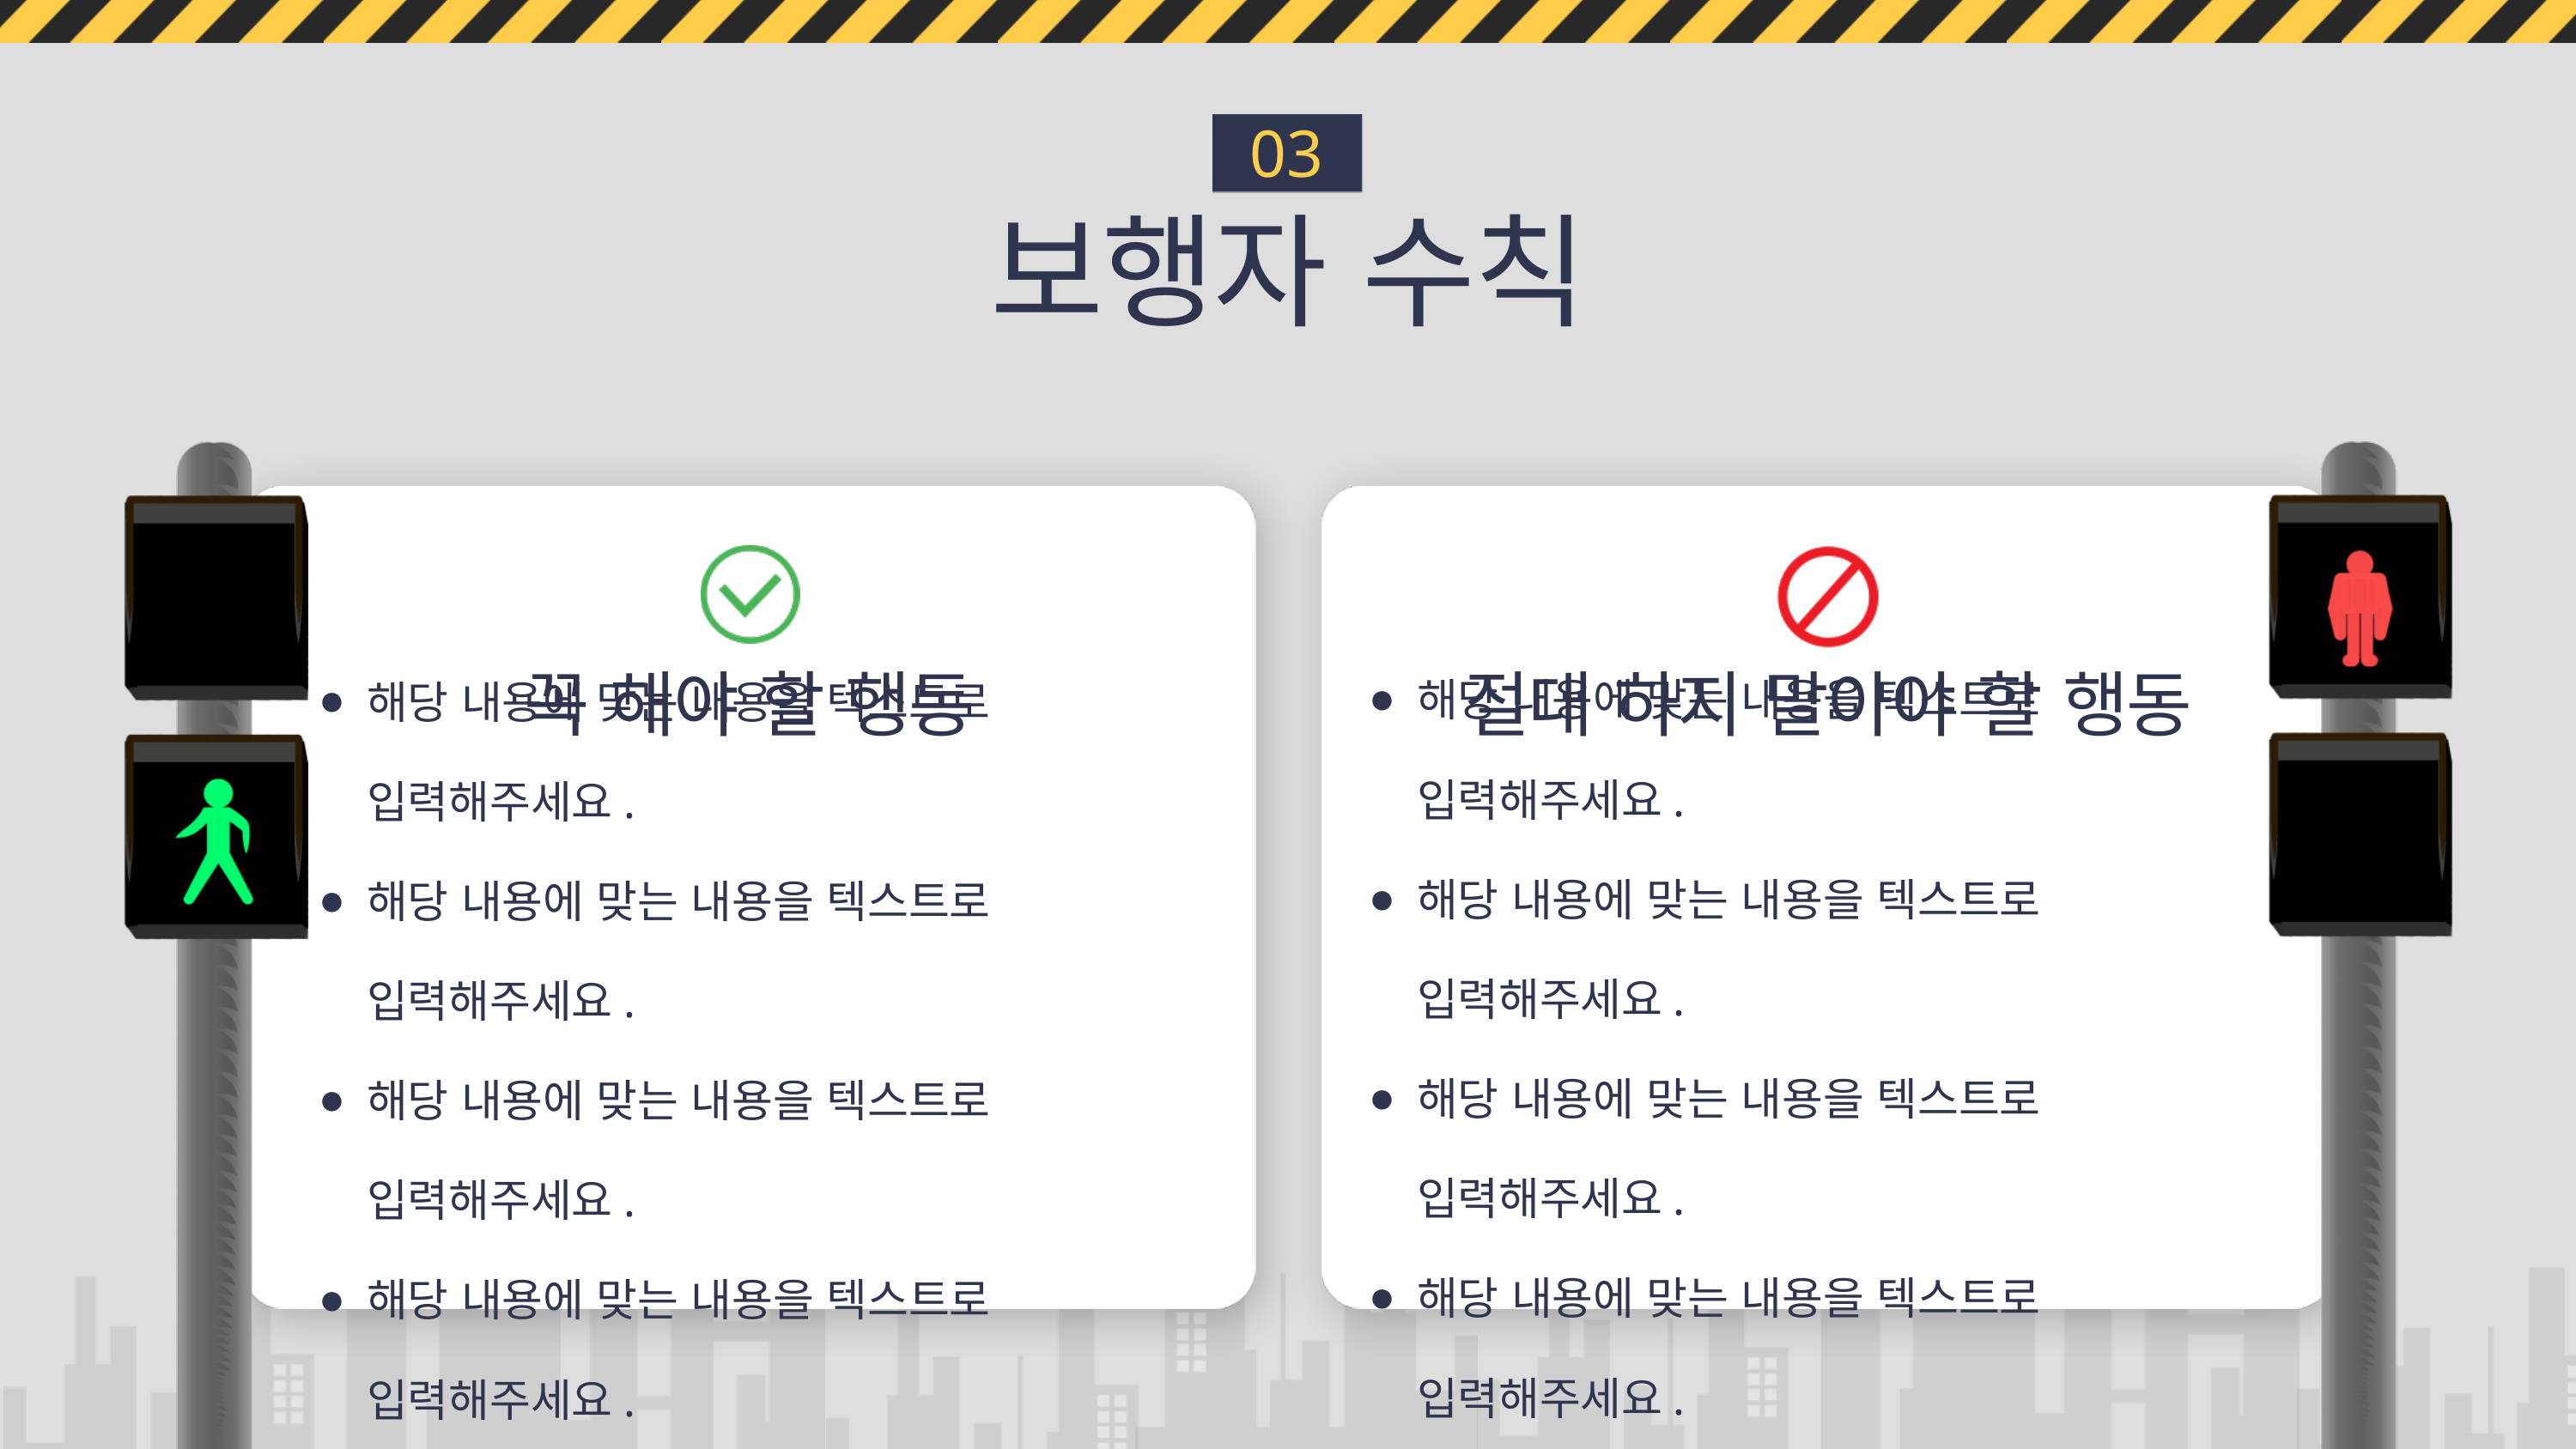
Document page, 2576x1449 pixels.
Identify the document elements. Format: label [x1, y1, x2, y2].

text_box [0, 51, 2576, 1449]
picture [2194, 389, 2549, 1449]
picture [22, 389, 340, 1449]
picture [1212, 114, 1364, 194]
picture [1772, 539, 1884, 652]
picture [701, 545, 800, 645]
picture [0, 0, 2576, 44]
